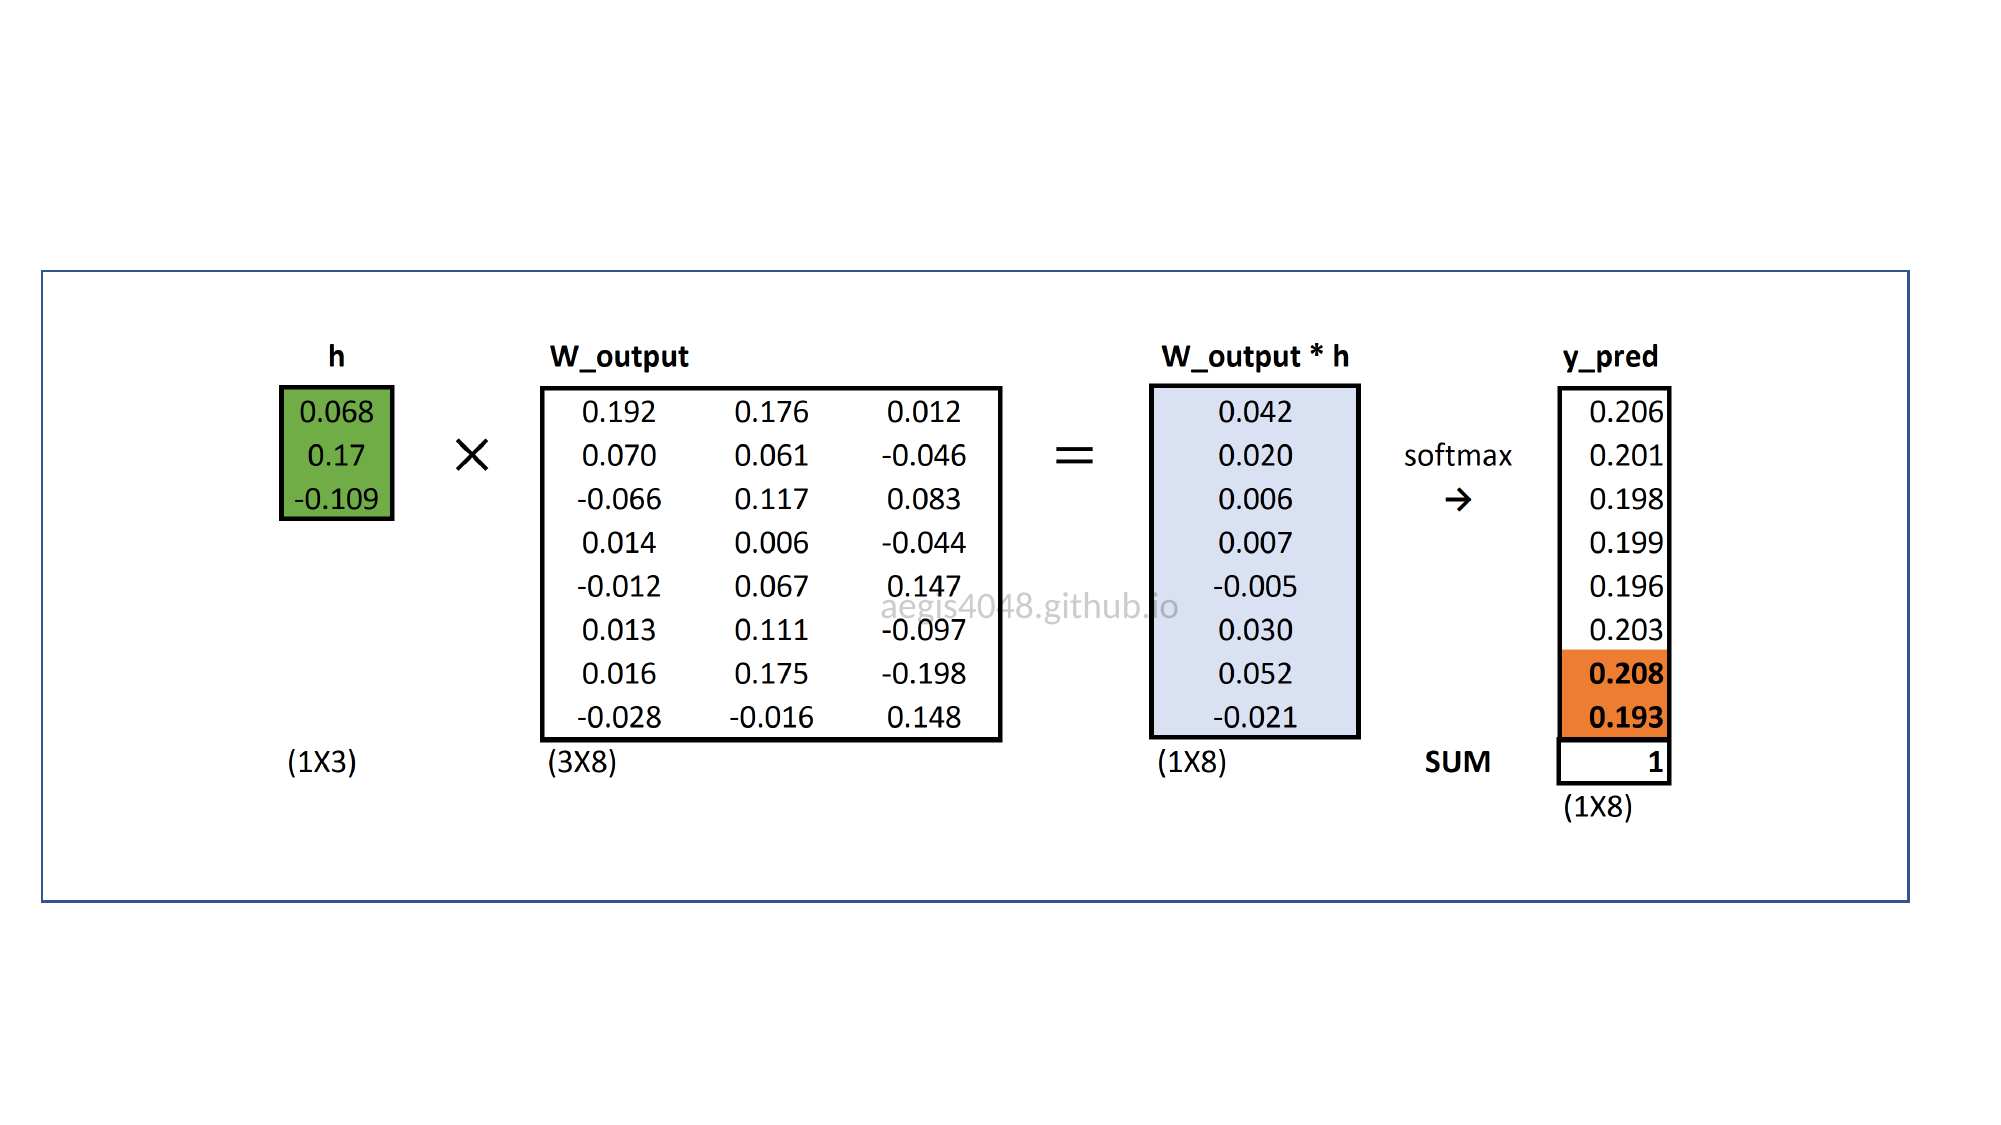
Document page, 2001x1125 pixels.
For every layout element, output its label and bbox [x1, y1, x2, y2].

text_box [41, 270, 1910, 903]
picture [270, 338, 1680, 834]
